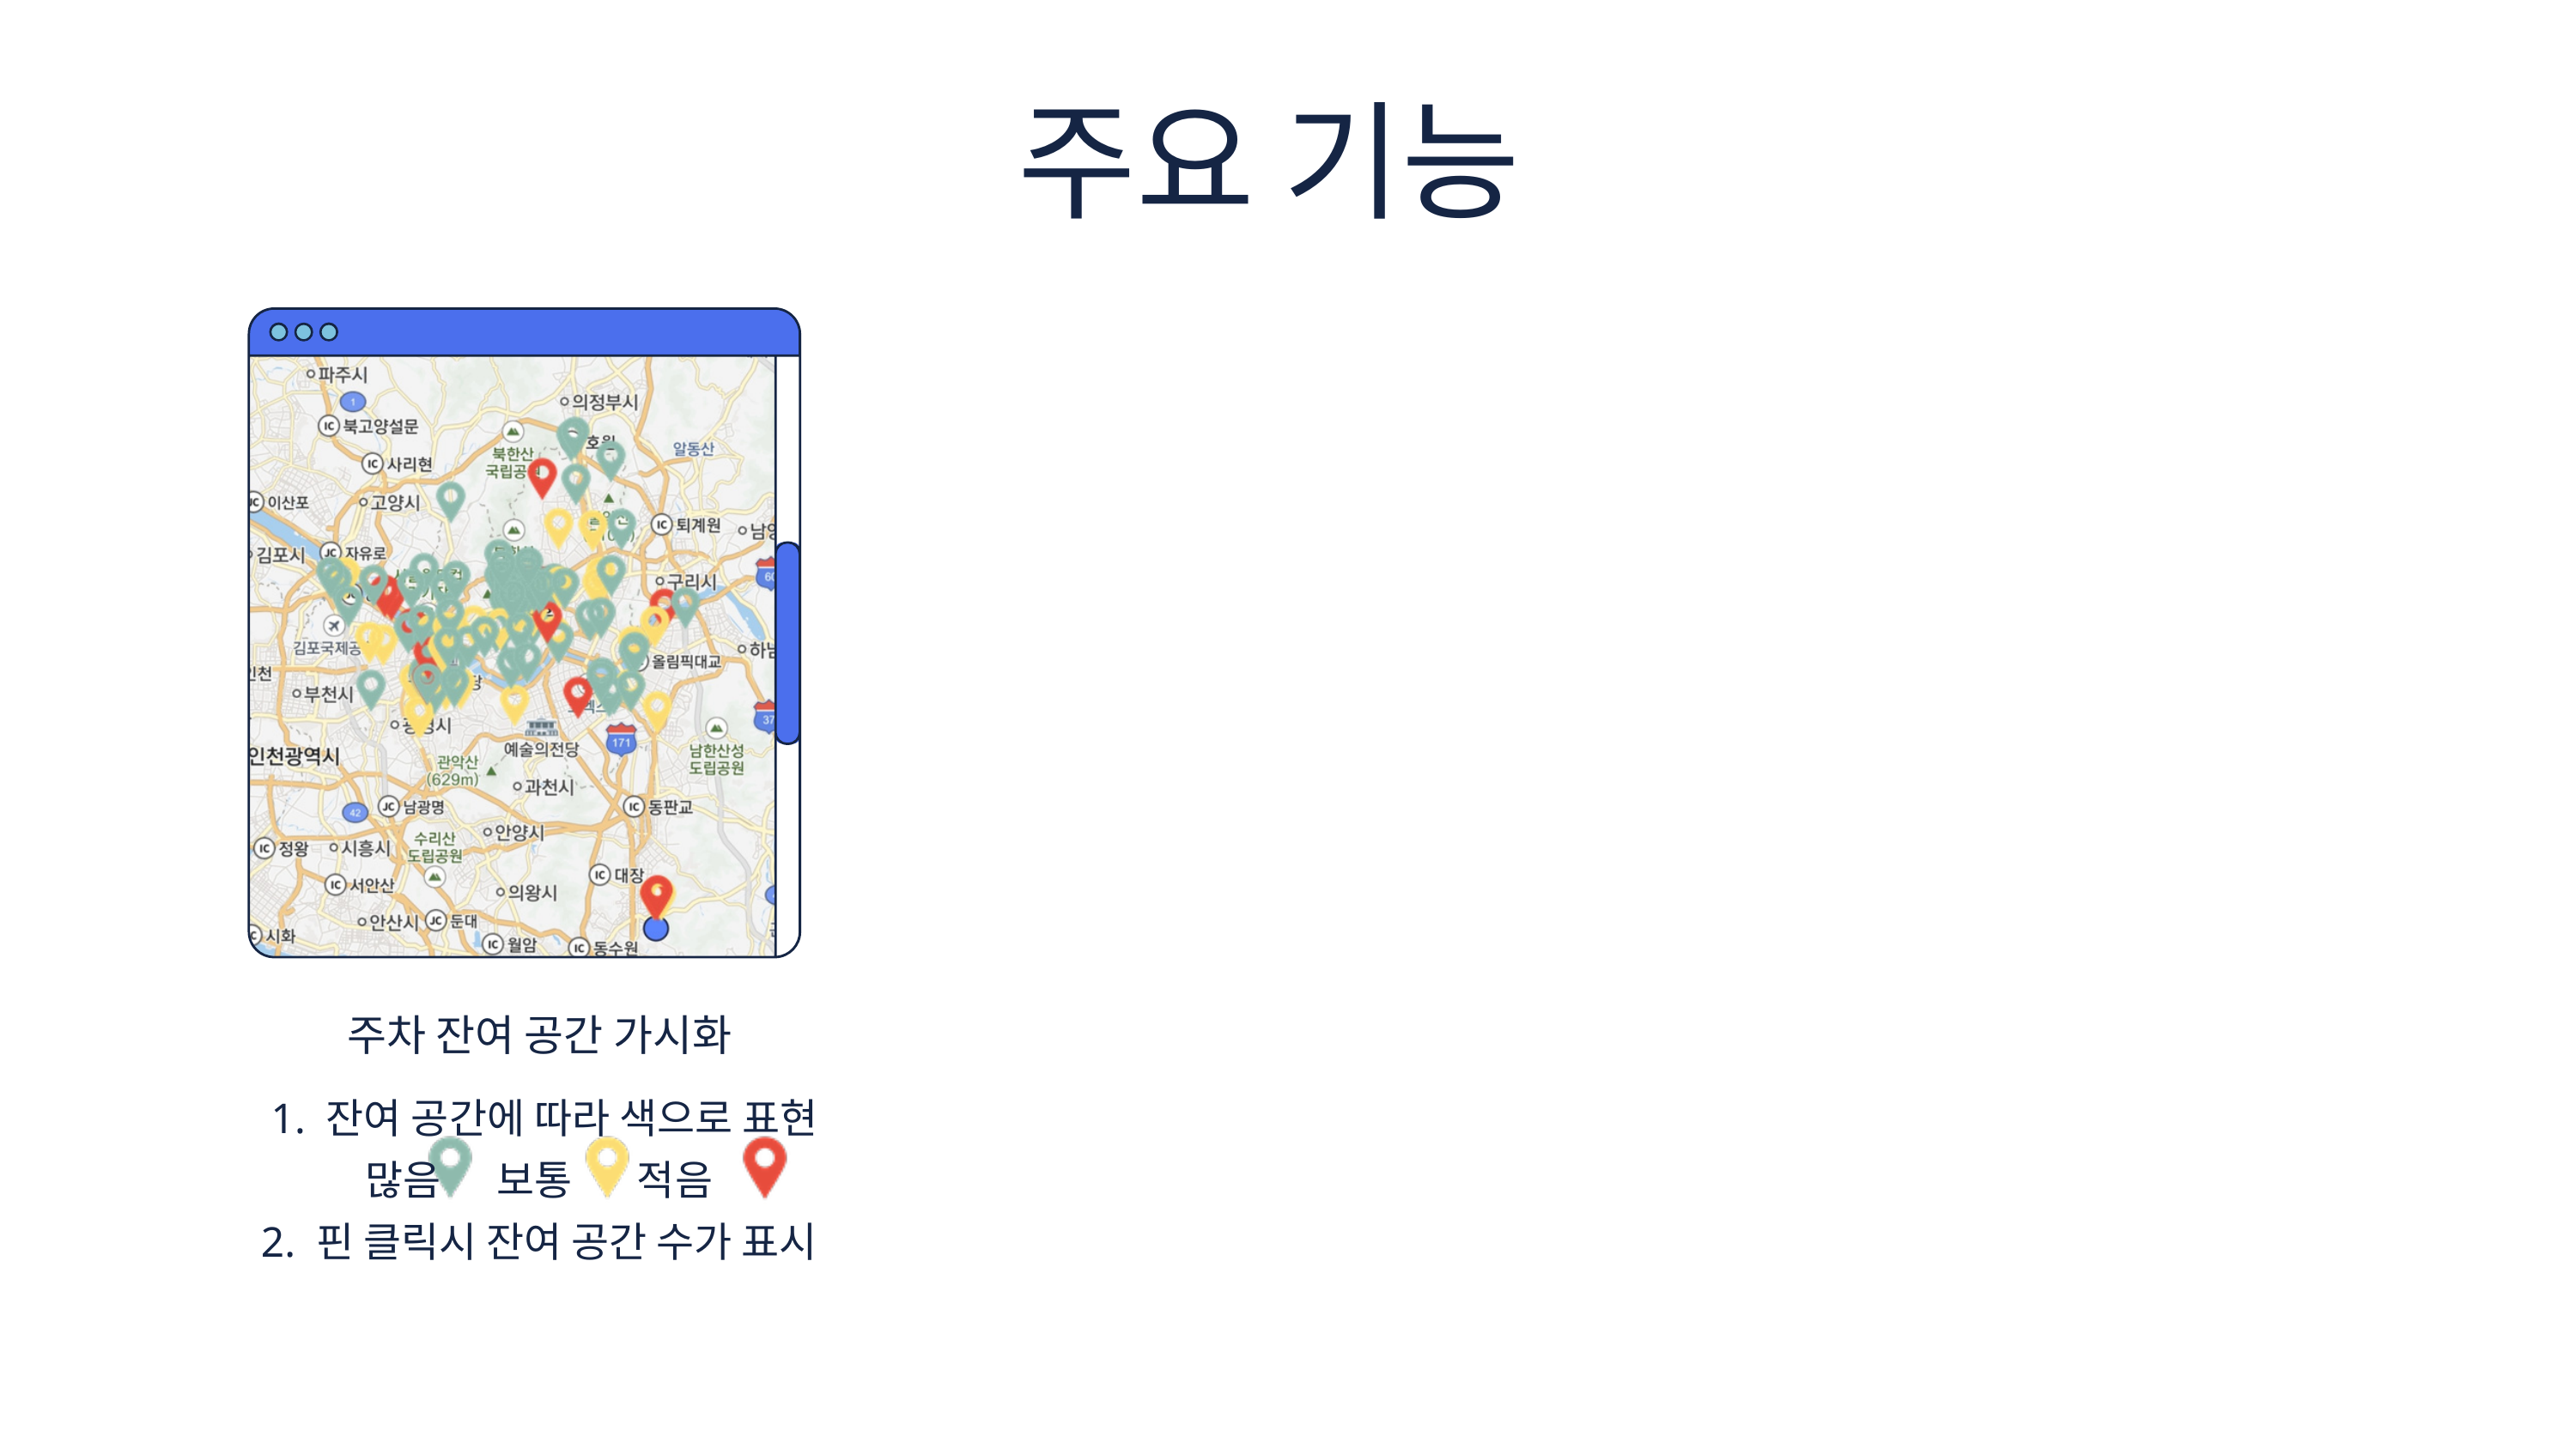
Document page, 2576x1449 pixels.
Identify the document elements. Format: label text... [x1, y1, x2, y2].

text_box 주요 기능 [350, 80, 2188, 235]
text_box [247, 1006, 832, 1261]
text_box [247, 306, 802, 959]
